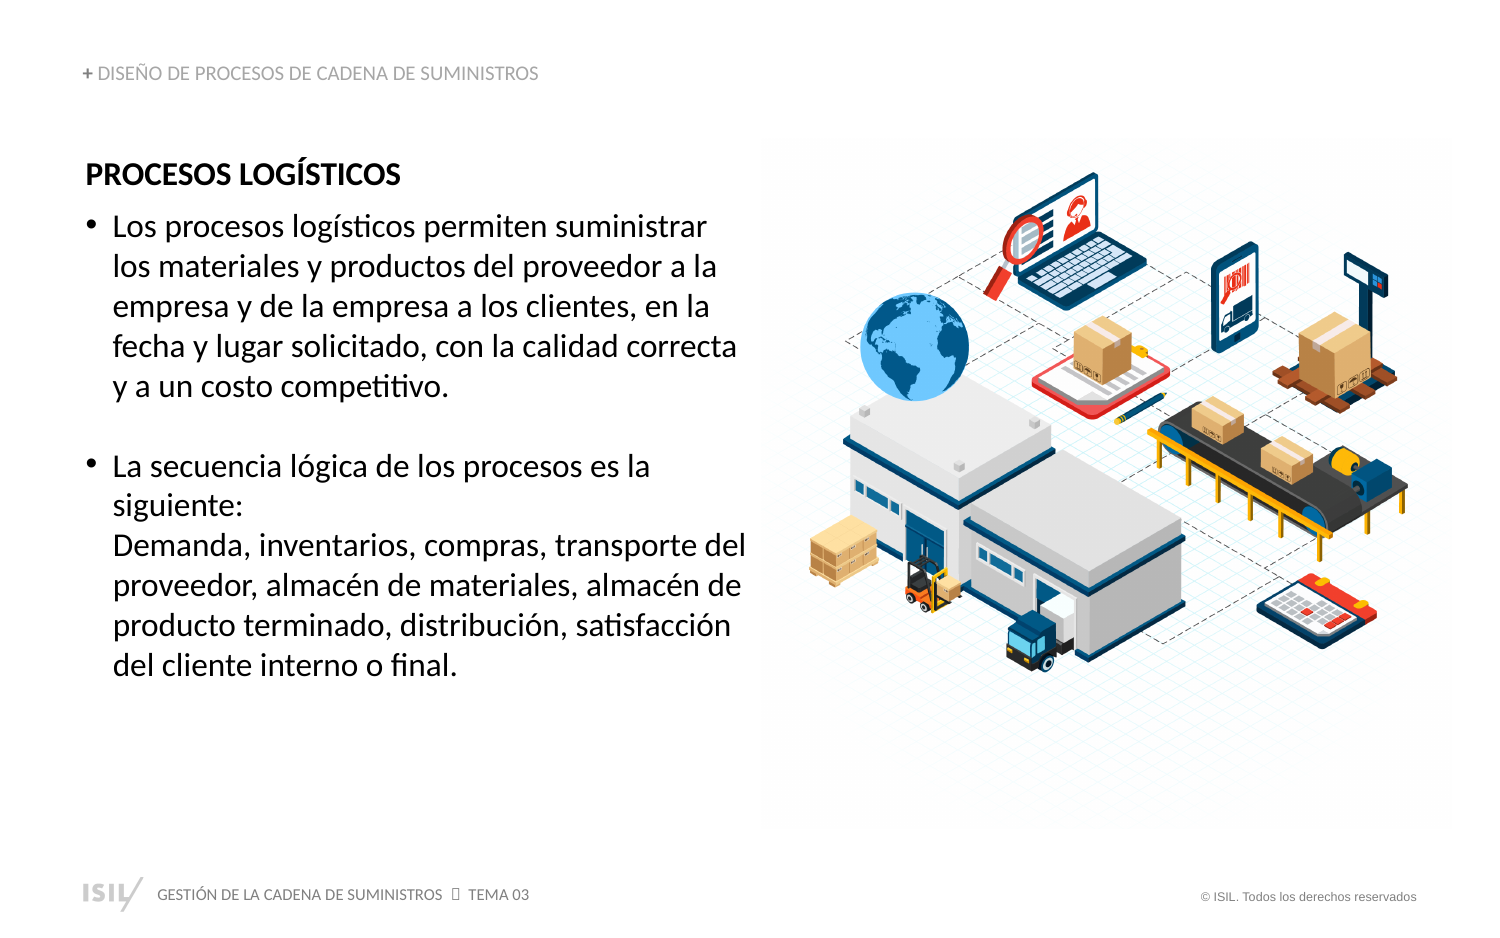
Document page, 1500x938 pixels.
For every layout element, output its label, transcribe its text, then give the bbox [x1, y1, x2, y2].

text_box PROCESOS LOGÍSTICOS Los procesos logísticos permiten suministrar los materiales y productos del proveedor a la empresa y de la empresa a los clientes, en la fecha y lugar solicitado, con la calidad correcta y a un costo competitivo. La secuencia lógica de los procesos es la siguiente: Demanda, inventarios, compras, transporte del proveedor, almacén de materiales, almacén de producto terminado, distribución, satisfacción del cliente interno o final. [83, 151, 750, 684]
text_box + DISEÑO DE PROCESOS DE CADENA DE SUMINISTROS [82, 61, 780, 85]
picture [761, 138, 1453, 830]
